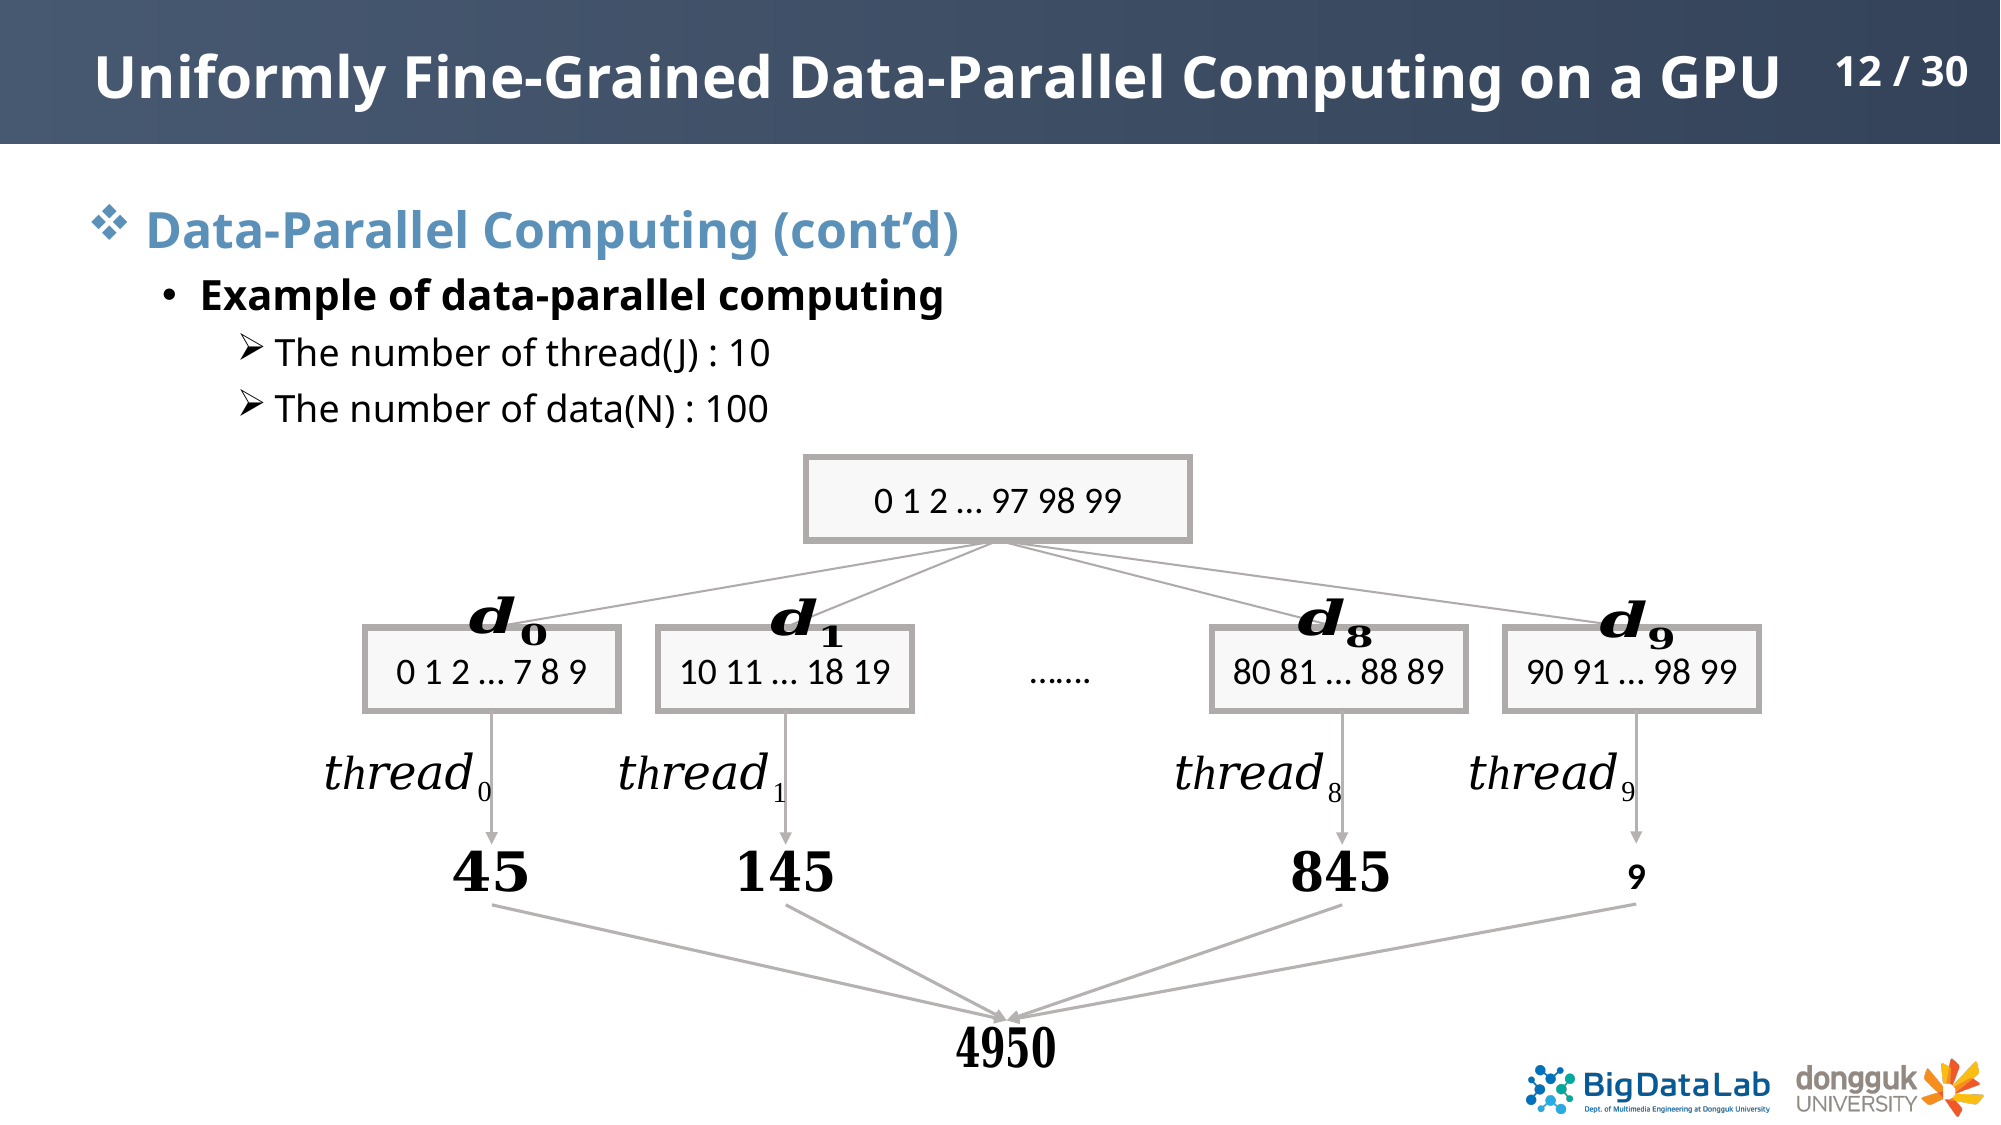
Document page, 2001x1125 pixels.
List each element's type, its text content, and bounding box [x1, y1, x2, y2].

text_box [785, 904, 1006, 1021]
slide_number 12 / 30 [1769, 21, 1984, 126]
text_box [491, 540, 784, 628]
text_box 10 11 … 18 19 [657, 628, 913, 712]
title Uniformly Fine-Grained Data-Parallel Computing on a GPU [78, 21, 1935, 128]
text_box ……. [1015, 638, 1107, 699]
text_box 0 1 2 … 97 98 99 [805, 456, 1191, 540]
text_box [491, 904, 785, 1021]
text_box 90 91 … 98 99 [1504, 626, 1760, 712]
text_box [998, 540, 1632, 628]
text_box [784, 540, 998, 628]
text_box 80 81 … 88 89 [1211, 628, 1467, 712]
text_box 0 1 2 … 7 8 9 [364, 626, 620, 712]
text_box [1006, 904, 1637, 1021]
picture [1526, 1104, 1770, 1114]
list Data-Parallel Computing (cont’d) Example of data-parallel computing The number of thread(J) : 10 The number of data(N) : 100 [72, 191, 1984, 1104]
